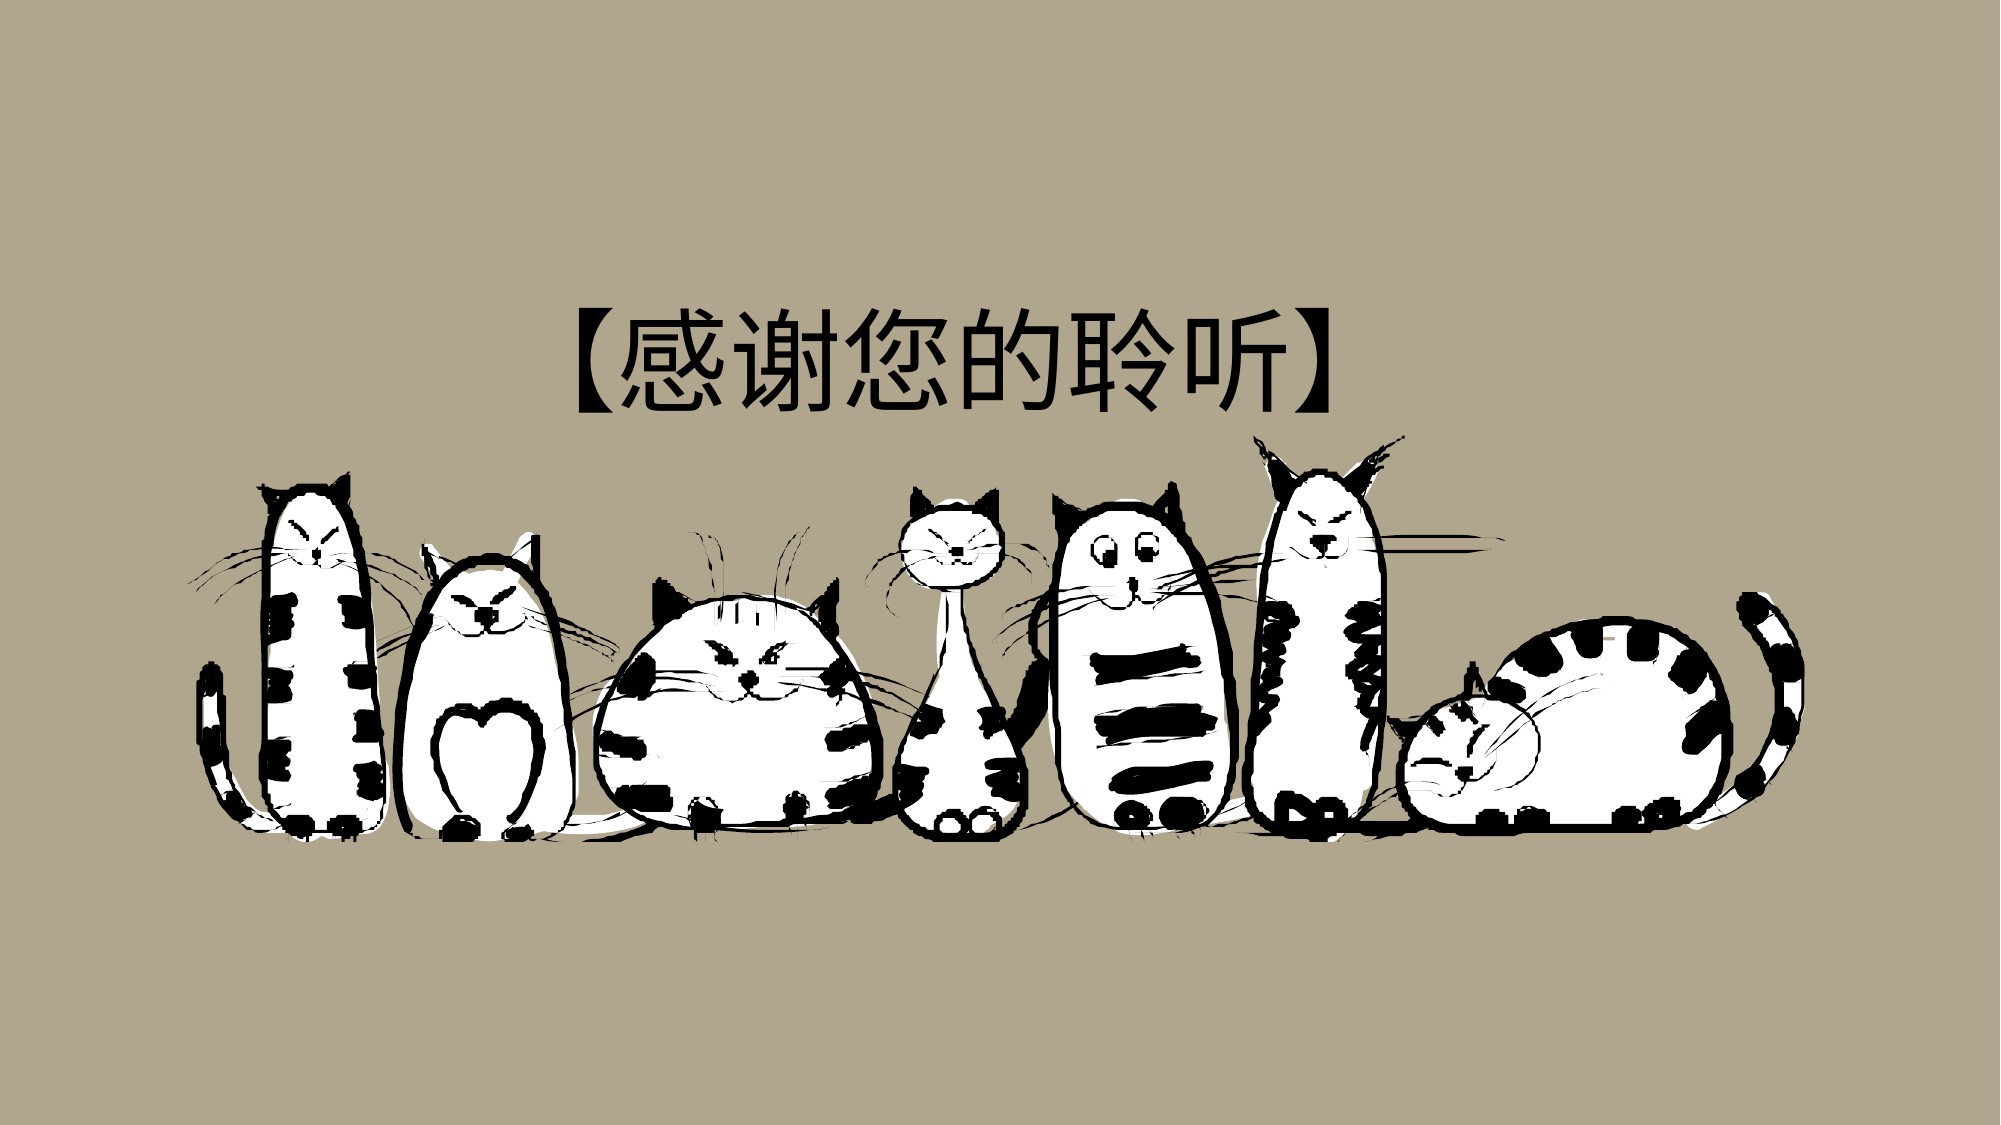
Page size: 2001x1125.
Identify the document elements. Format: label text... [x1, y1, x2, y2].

picture [187, 435, 1805, 842]
text_box 【感谢您的聆听】 [489, 283, 1419, 434]
